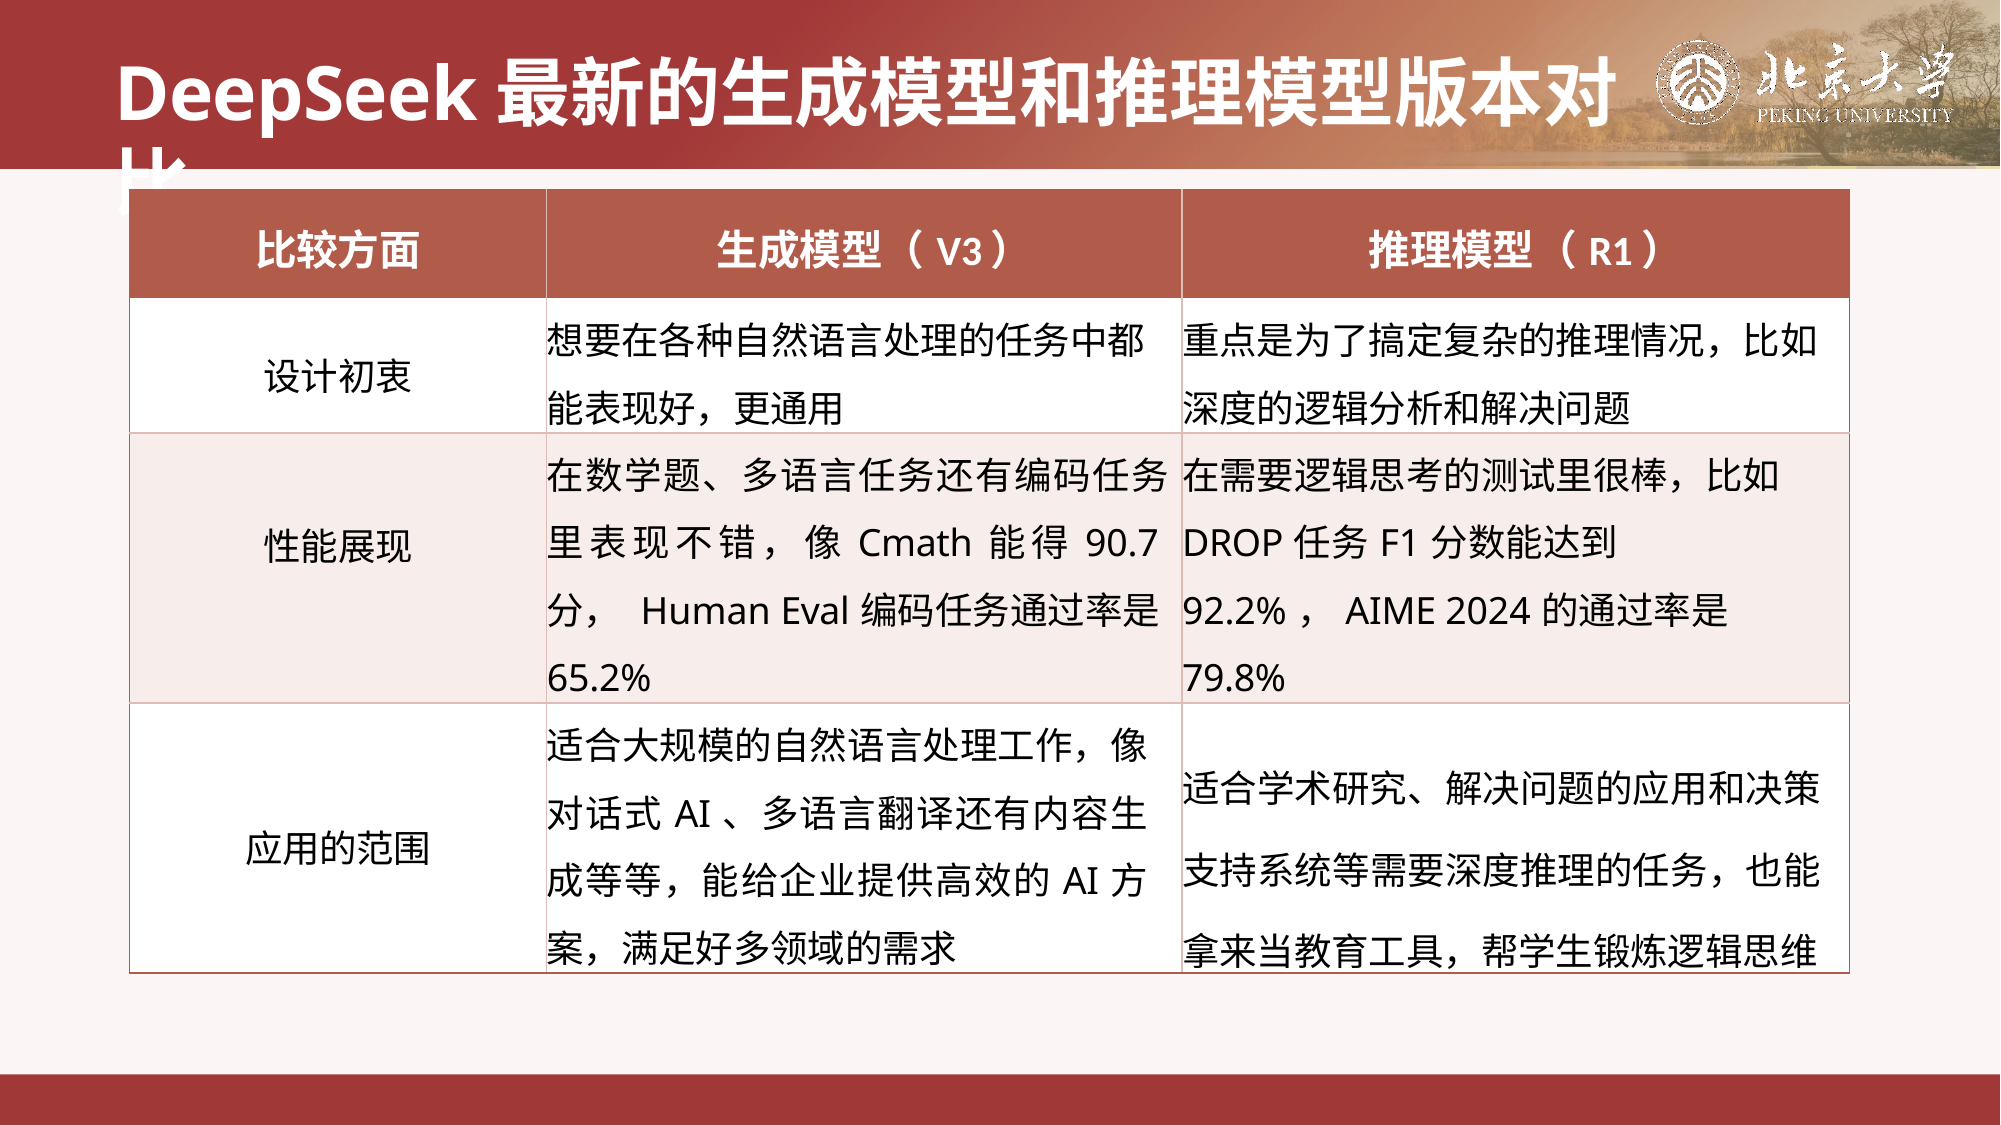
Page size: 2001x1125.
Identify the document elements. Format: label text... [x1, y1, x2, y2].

table_cell 在数学题、多语言任务还有编码任务里表现不错，像Cmath能得90.7分， Human Eval编码任务通过率是65.2% [547, 434, 1181, 702]
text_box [0, 0, 2000, 169]
table_cell 想要在各种自然语言处理的任务中都能表现好，更通用 [547, 298, 1181, 432]
table_header 生成模型（V3） [547, 189, 1181, 298]
table_cell 应用的范围 [130, 704, 546, 972]
table_cell 性能展现 [130, 434, 546, 702]
table_cell 重点是为了搞定复杂的推理情况，比如深度的逻辑分析和解决问题 [1183, 298, 1849, 432]
table_header 比较方面 [130, 189, 546, 298]
table_header 推理模型（R1） [1183, 189, 1849, 298]
table_cell 适合大规模的自然语言处理工作，像对话式AI、多语言翻译还有内容生成等等，能给企业提供高效的AI方案，满足好多领域的需求 [547, 704, 1181, 972]
table_cell 适合学术研究、解决问题的应用和决策支持系统等需要深度推理的任务，也能拿来当教育工具，帮学生锻炼逻辑思维 [1183, 704, 1849, 972]
text_box [0, 1074, 2000, 1125]
table_cell 在需要逻辑思考的测试里很棒，比如 DROP任务F1分数能达到92.2%，AIME 2024的通过率是79.8% [1183, 434, 1849, 702]
title DeepSeek最新的生成模型和推理模型版本对比 [112, 180, 1691, 234]
table_cell 设计初衷 [130, 298, 546, 432]
